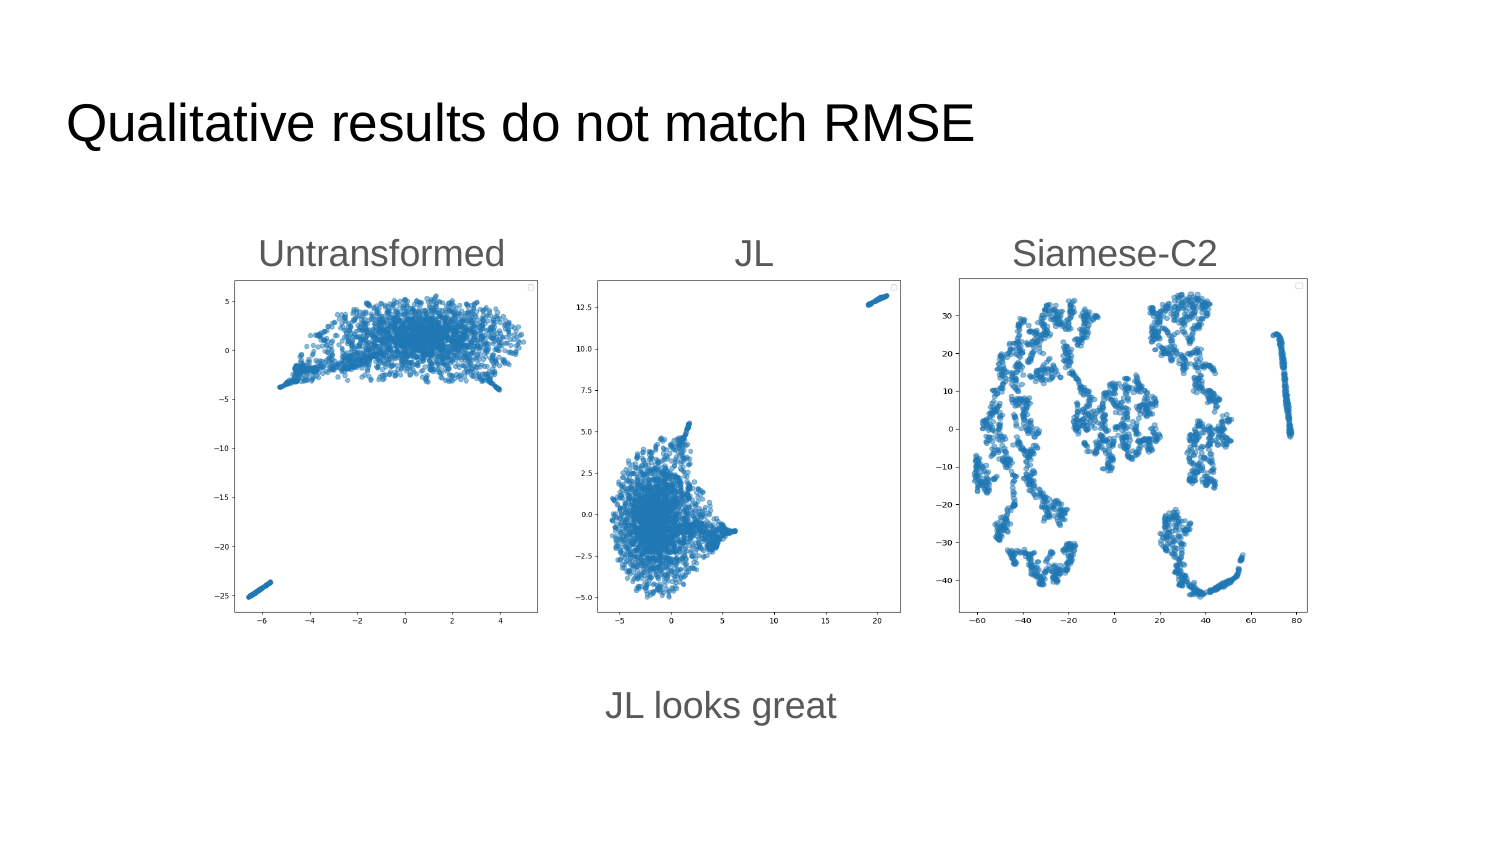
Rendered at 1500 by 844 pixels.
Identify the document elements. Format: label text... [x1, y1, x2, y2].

text_box JL looks great [590, 665, 1249, 761]
text_box Untransformed [243, 214, 545, 267]
picture [921, 277, 1312, 630]
picture [208, 277, 906, 630]
text_box Siamese-C2 [964, 214, 1266, 267]
text_box JL [603, 214, 905, 267]
title Qualitative results do not match RMSE [51, 72, 1449, 167]
